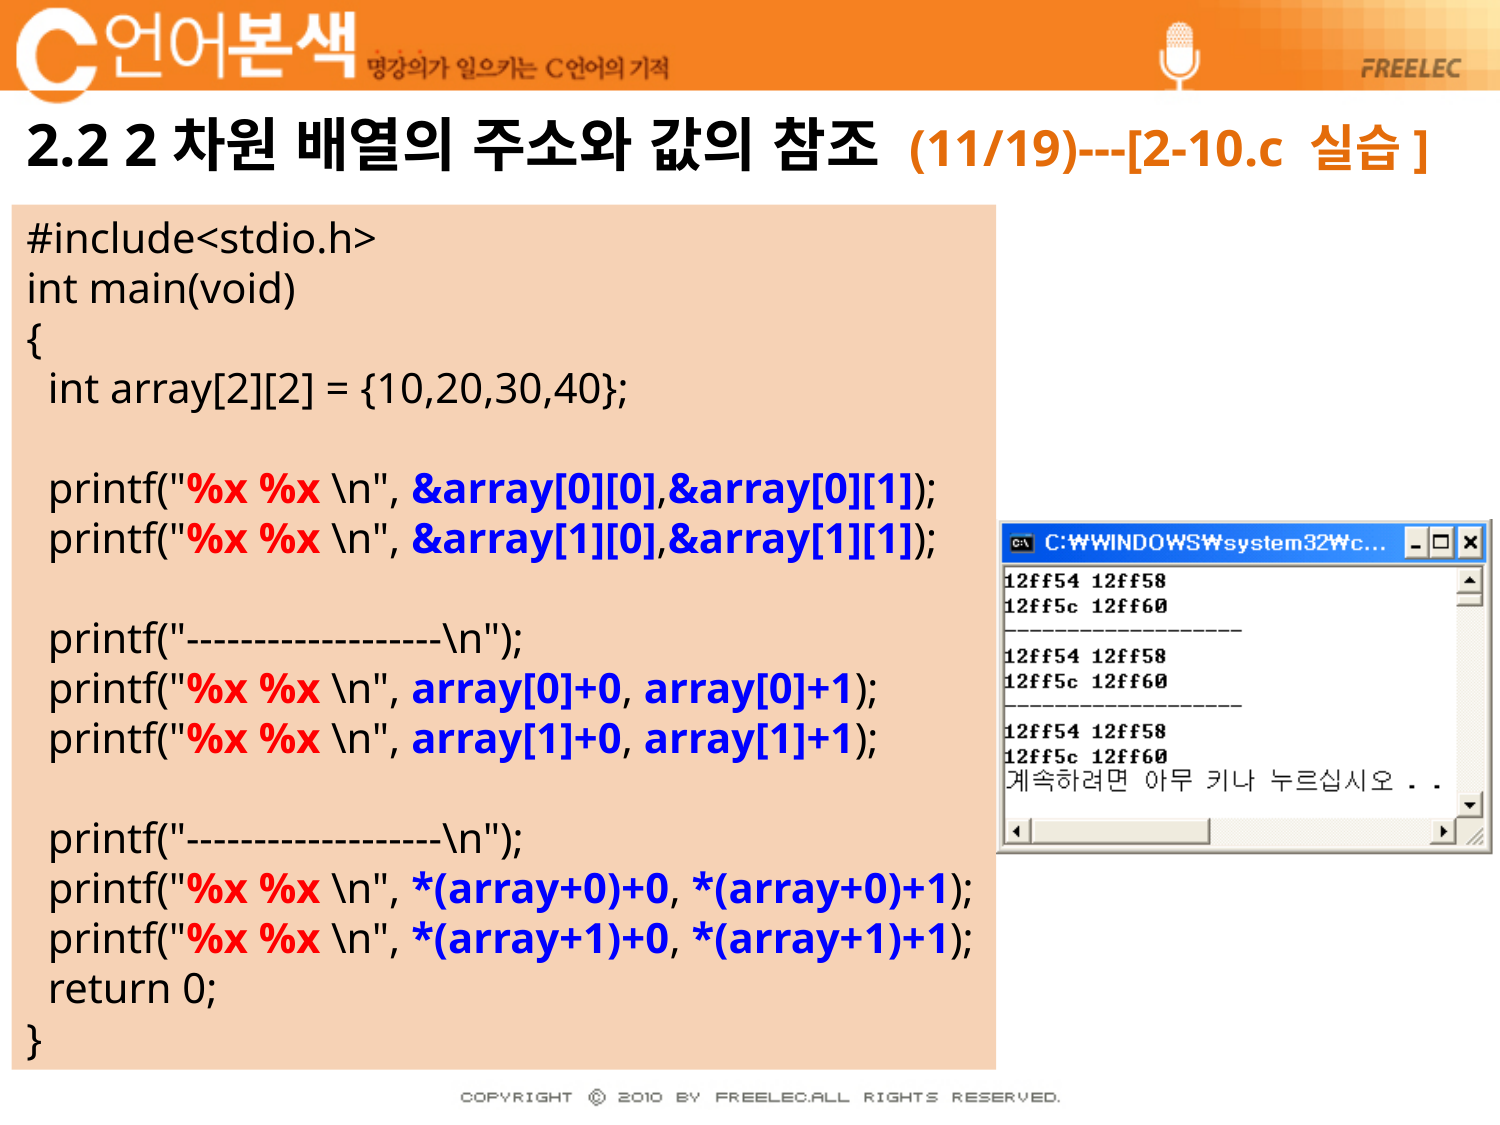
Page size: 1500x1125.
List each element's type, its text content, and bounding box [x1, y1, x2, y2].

list [8, 189, 1500, 1043]
title 2.2 2차원 배열의 주소와 값의 참조 (11/19)---[2-10.c 실습] [11, 107, 1500, 178]
picture [0, 0, 1500, 1125]
picture [996, 519, 1496, 856]
text_box #include<stdio.h> int main(void) { int array[2][2] = {10,20,30,40}; printf("%x %x \n", &array[0][0],&array[0][1]); printf("%x %x \n", &array[1][0],&array[1][1]); printf("-------------------\n"); printf("%x %x \n", array[0]+0, array[0]+1); printf("%x %x \n", array[1]+0, array[1]+1); printf("-------------------\n"); printf("%x %x \n", *(array+0)+0, *(array+0)+1); printf("%x %x \n", *(array+1)+0, *(array+1)+1); return 0; } [11, 204, 997, 1070]
